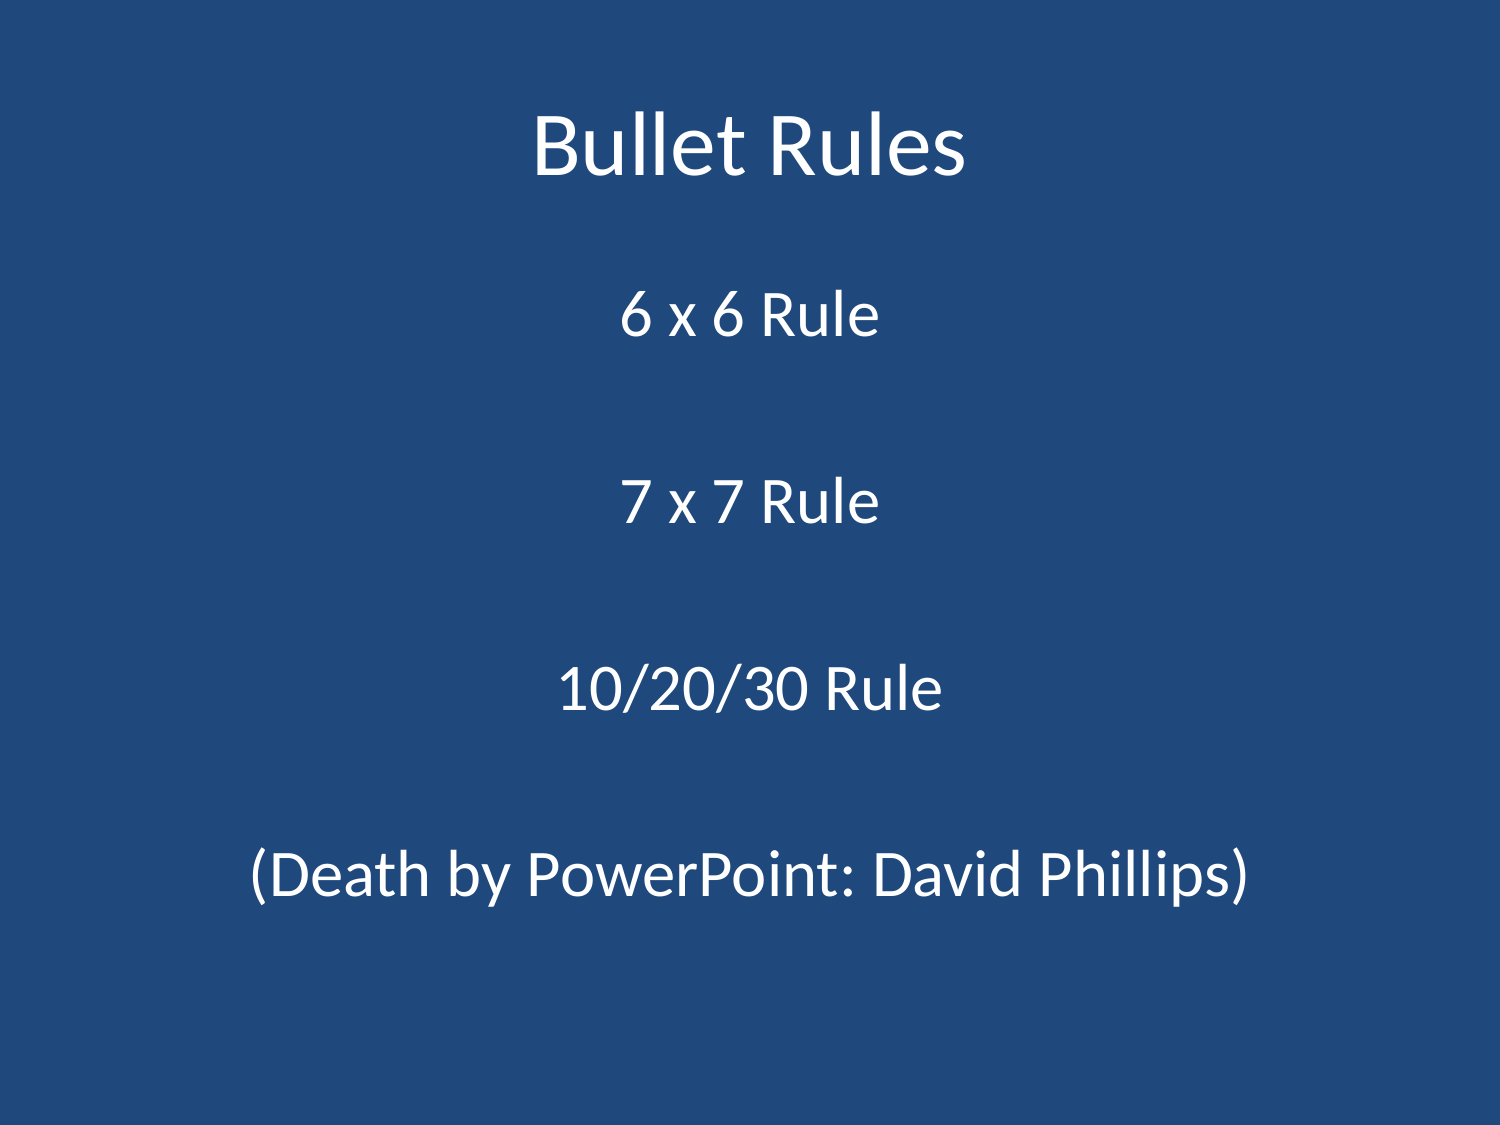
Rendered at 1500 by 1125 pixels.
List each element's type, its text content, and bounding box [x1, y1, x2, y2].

list 6 x 6 Rule 7 x 7 Rule 10/20/30 Rule (Death by PowerPoint: David Phillips) [75, 262, 1425, 1005]
title Bullet Rules [75, 45, 1425, 233]
